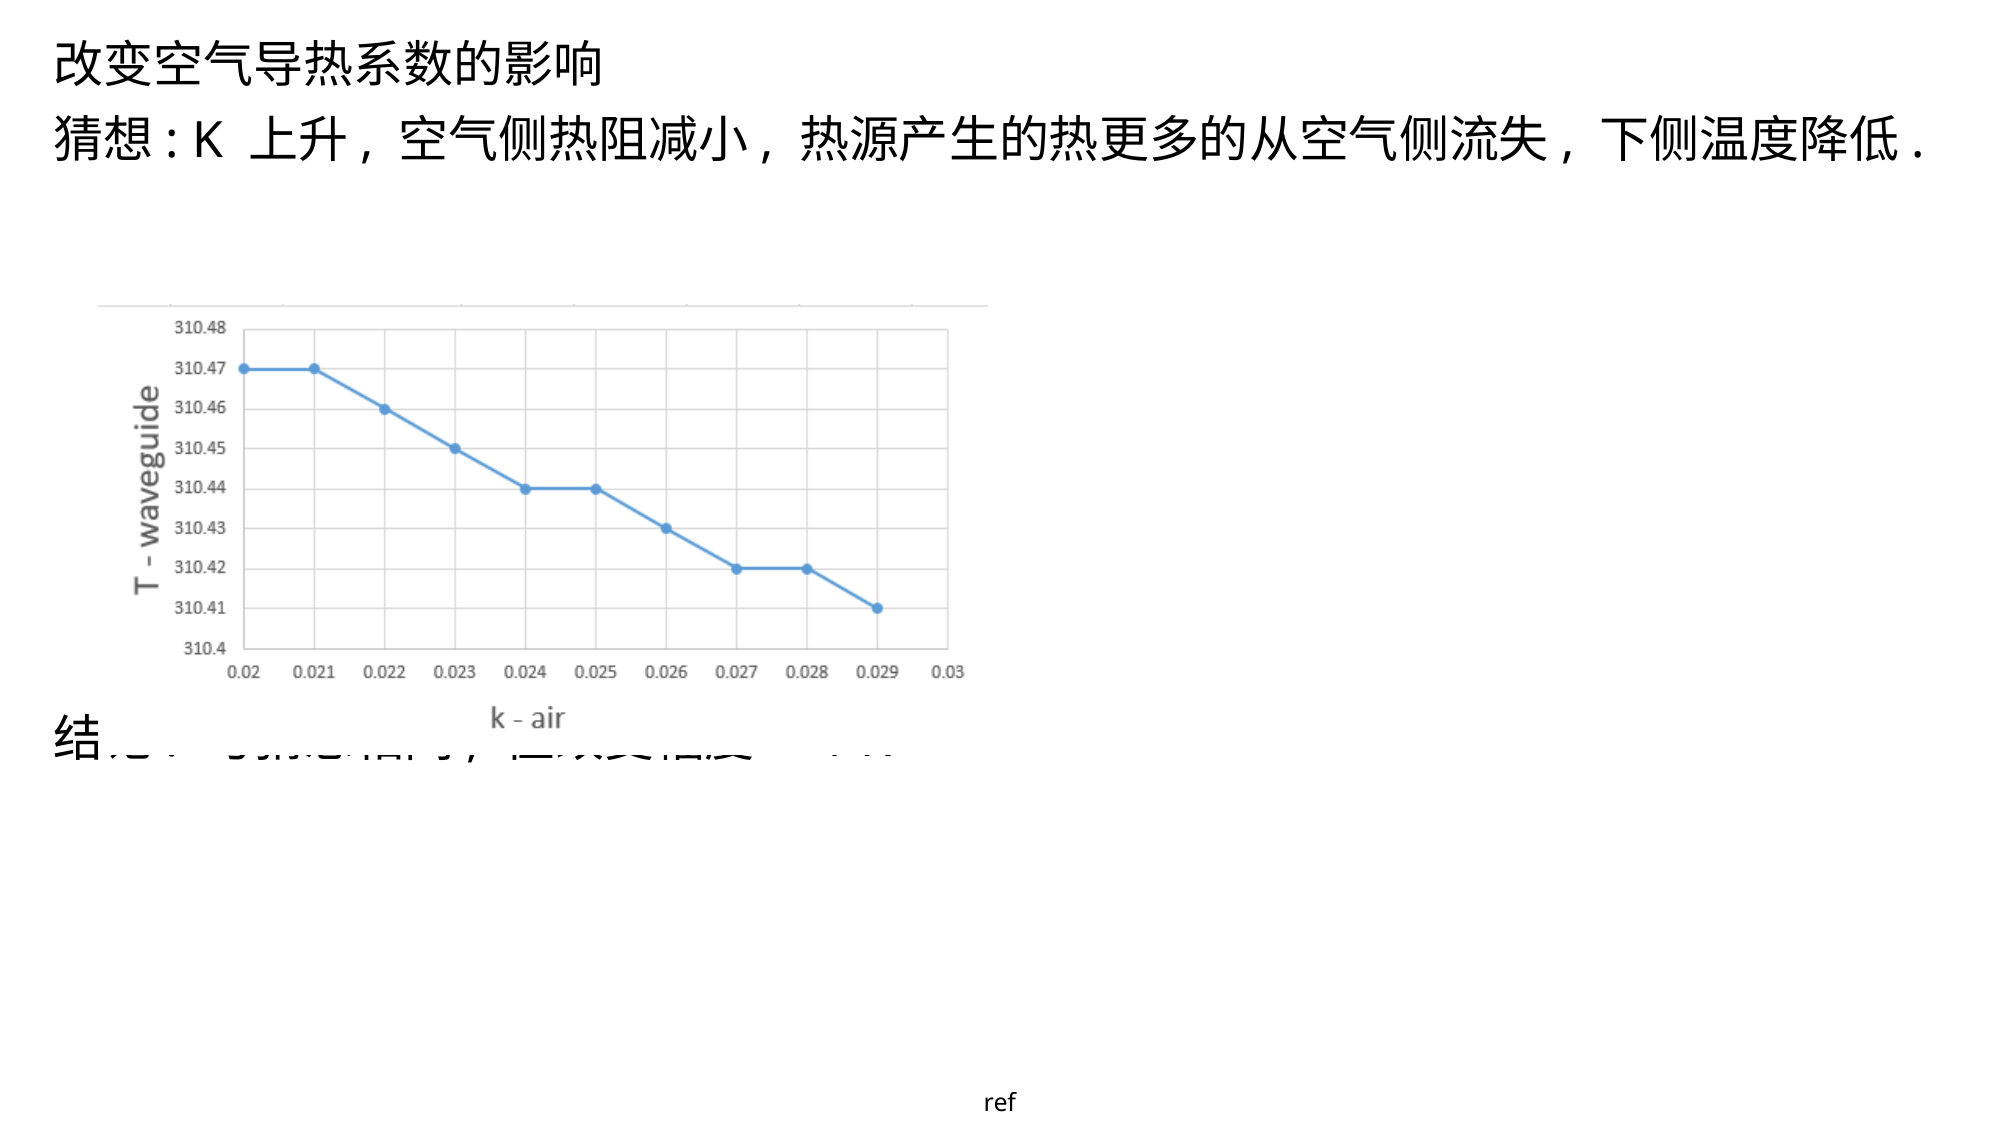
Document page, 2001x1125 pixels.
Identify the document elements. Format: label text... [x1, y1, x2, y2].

list 改变空气导热系数的影响 猜想: K 上升, 空气侧热阻减小, 热源产生的热更多的从空气侧流失, 下侧温度降低. 结论: 与猜想相同, 但改变幅度 < 1 K [38, 31, 1962, 1083]
picture [98, 304, 988, 755]
